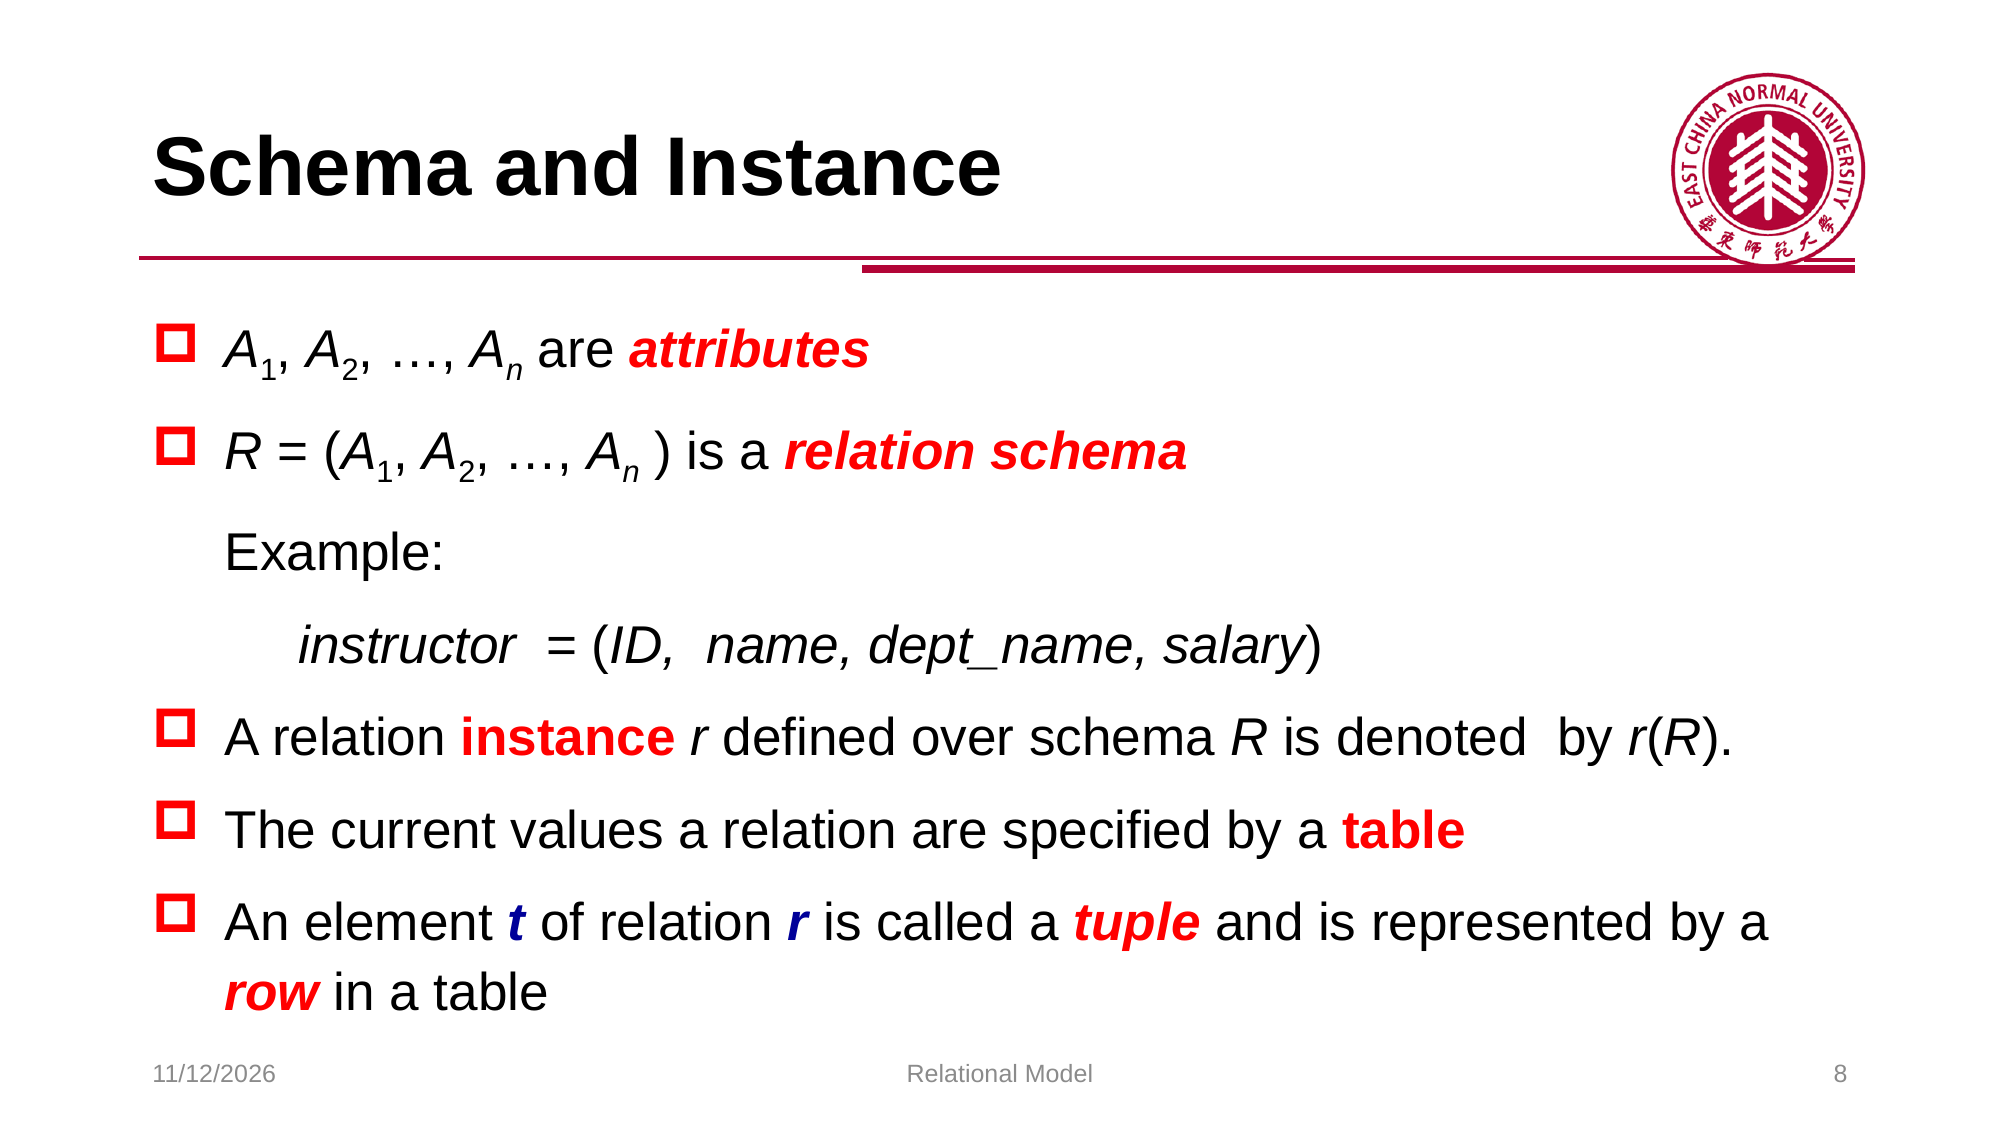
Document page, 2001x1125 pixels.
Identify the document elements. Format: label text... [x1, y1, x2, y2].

footer Relational Model [662, 1043, 1338, 1103]
title Schema and Instance [137, 59, 1863, 278]
picture [1658, 60, 1876, 279]
list A1, A2, …, An are attributes R = (A1, A2, …, An ) is a relation schema Example: instructor = (ID, name, dept_name, salary) A relation instance r defined over schema R is denoted by r(R). The current values a relation are specified by a table An element t of relation r is called a tuple and is represented by a row in a table [137, 299, 1863, 1043]
slide_number 8 [1412, 1043, 1863, 1103]
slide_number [137, 1043, 588, 1103]
